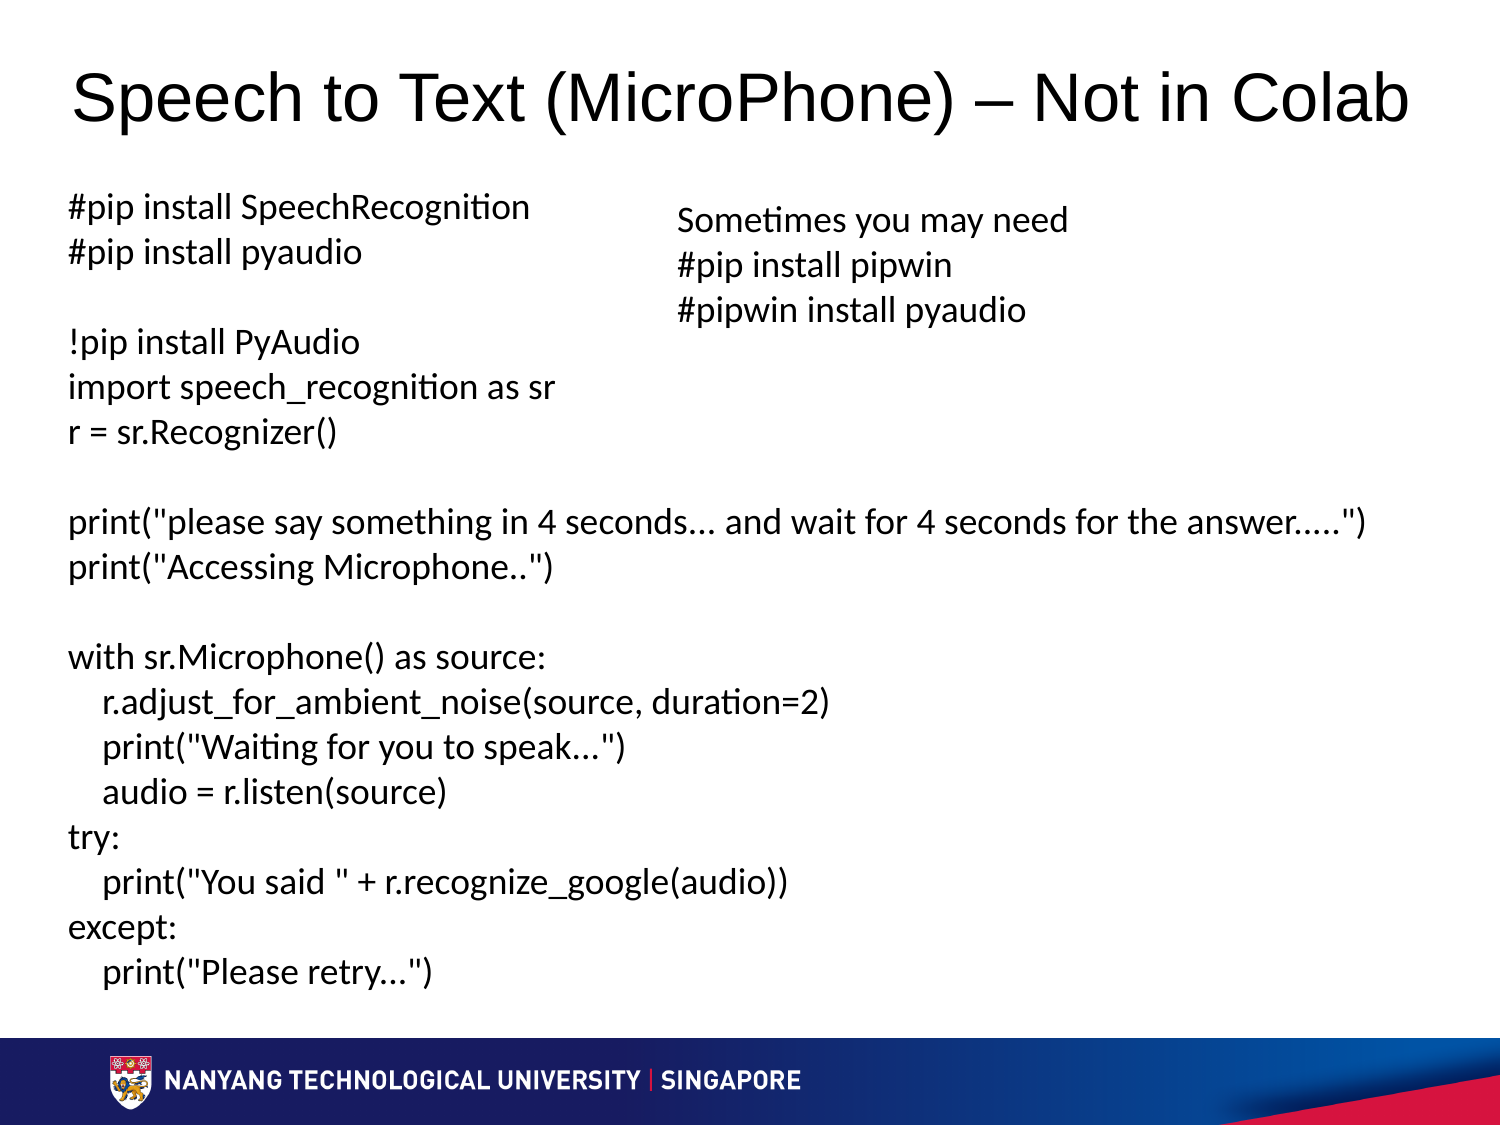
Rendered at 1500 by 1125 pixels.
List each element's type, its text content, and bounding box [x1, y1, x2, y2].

title Speech to Text (MicroPhone) – Not in Colab [56, 0, 1463, 200]
text_box #pip install SpeechRecognition #pip install pyaudio !pip install PyAudio import speech_recognition as sr r = sr.Recognizer() print("please say something in 4 seconds... and wait for 4 seconds for the answer.....") print("Accessing Microphone..") with sr.Microphone() as source: r.adjust_for_ambient_noise(source, duration=2) print("Waiting for you to speak...") audio = r.listen(source) try: print("You said " + r.recognize_google(audio)) except: print("Please retry...") [53, 174, 1429, 1000]
picture [0, 1038, 1500, 1125]
text_box Sometimes you may need #pip install pipwin #pipwin install pyaudio [662, 187, 1413, 338]
